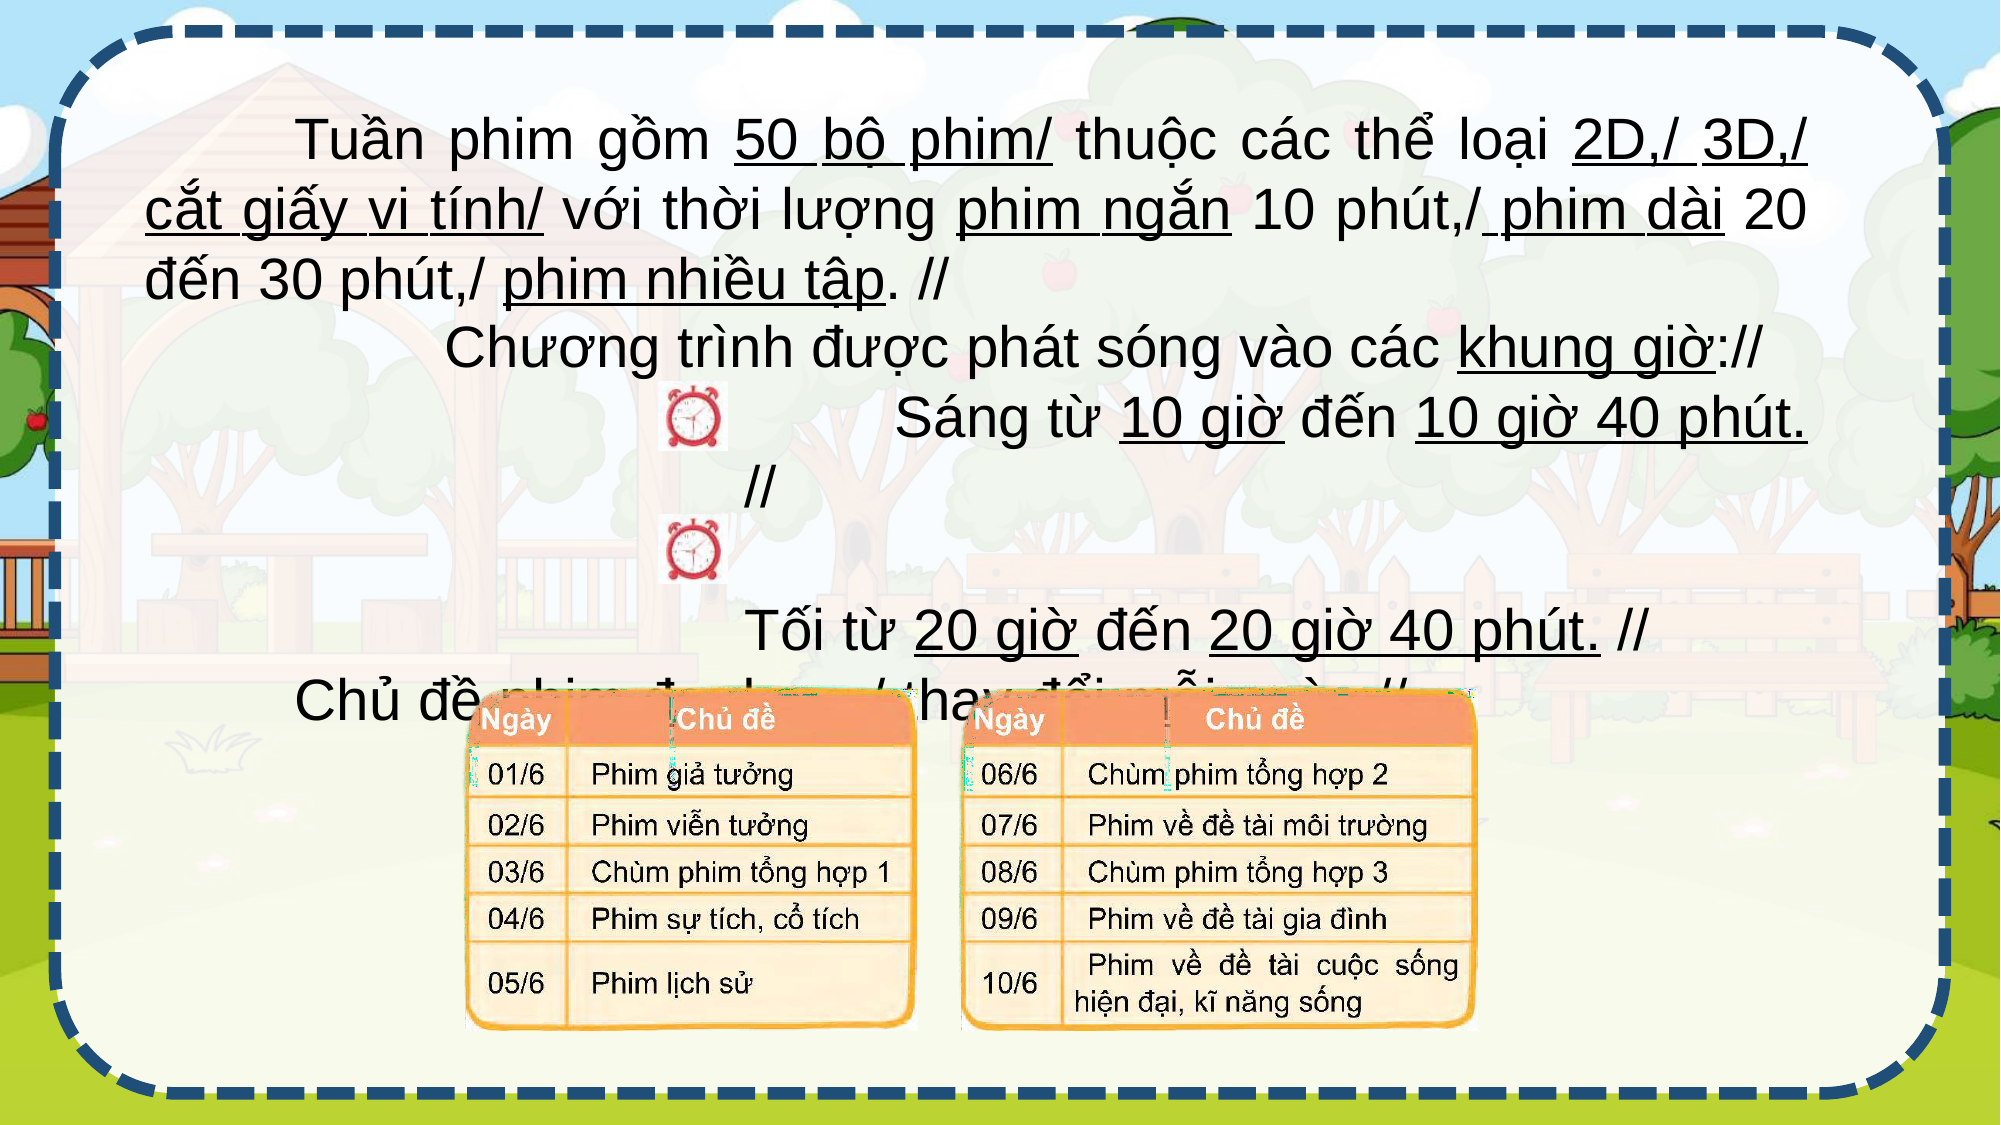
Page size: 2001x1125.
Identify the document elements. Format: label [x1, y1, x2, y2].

text_box [48, 24, 1952, 1100]
picture [0, 0, 2000, 1125]
text_box [459, 380, 1479, 1031]
